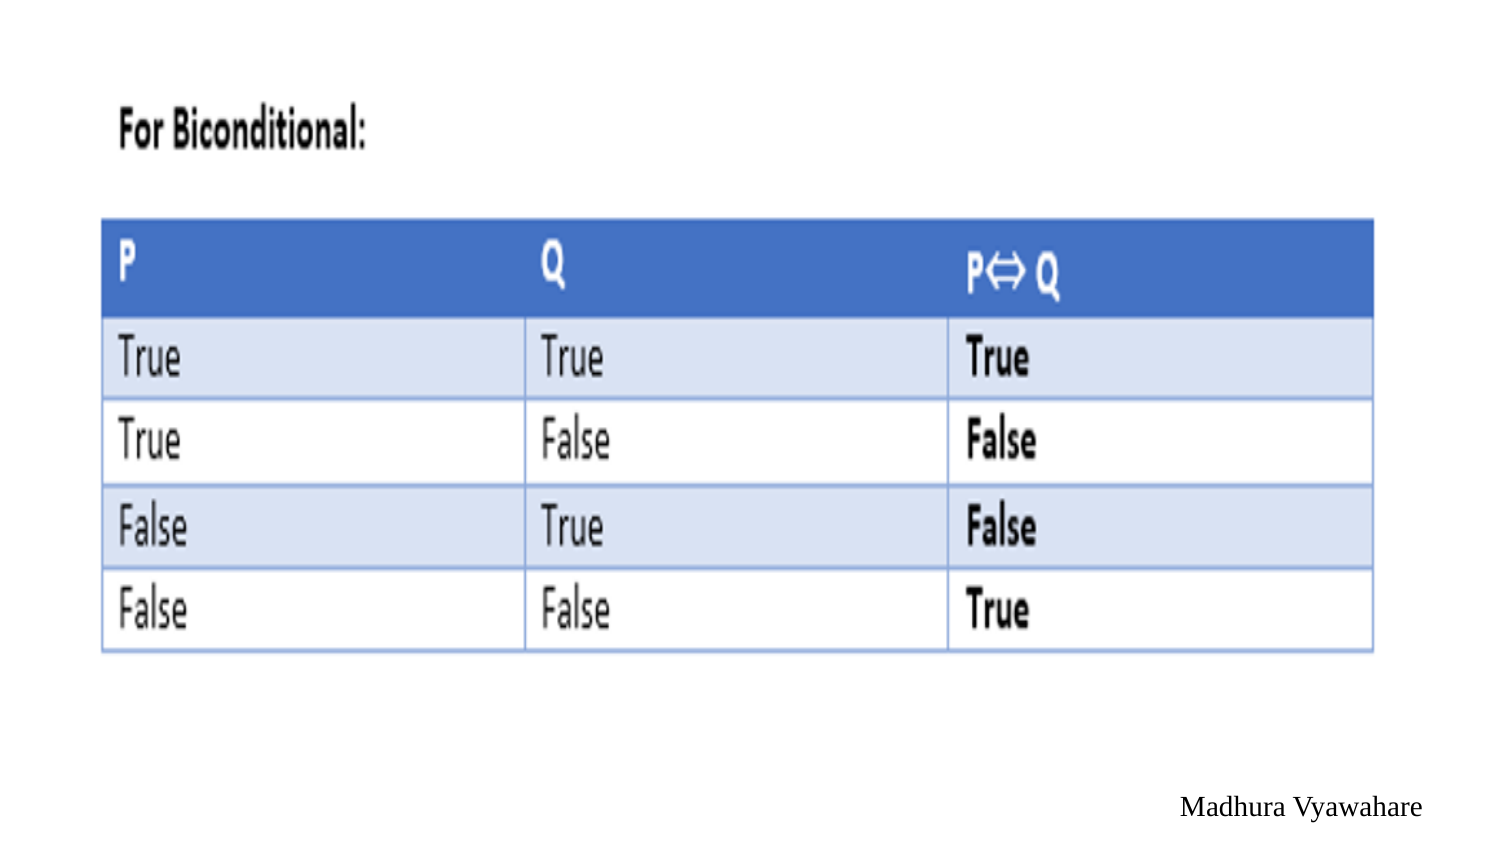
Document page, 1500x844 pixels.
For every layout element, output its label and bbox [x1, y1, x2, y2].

picture [66, 72, 1399, 750]
